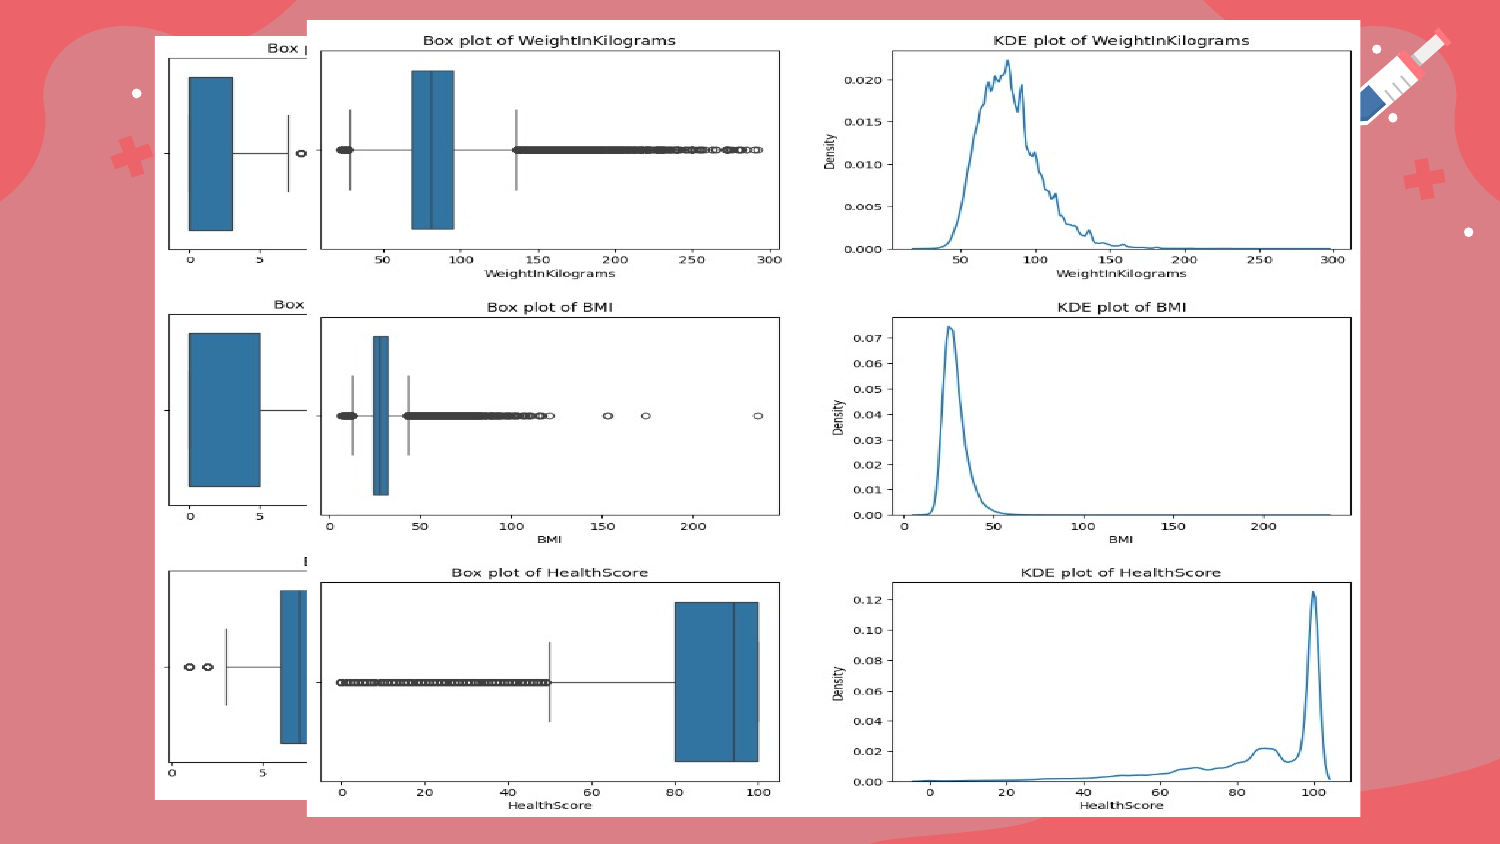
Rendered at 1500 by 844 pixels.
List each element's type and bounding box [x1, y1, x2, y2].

picture [154, 19, 1361, 817]
